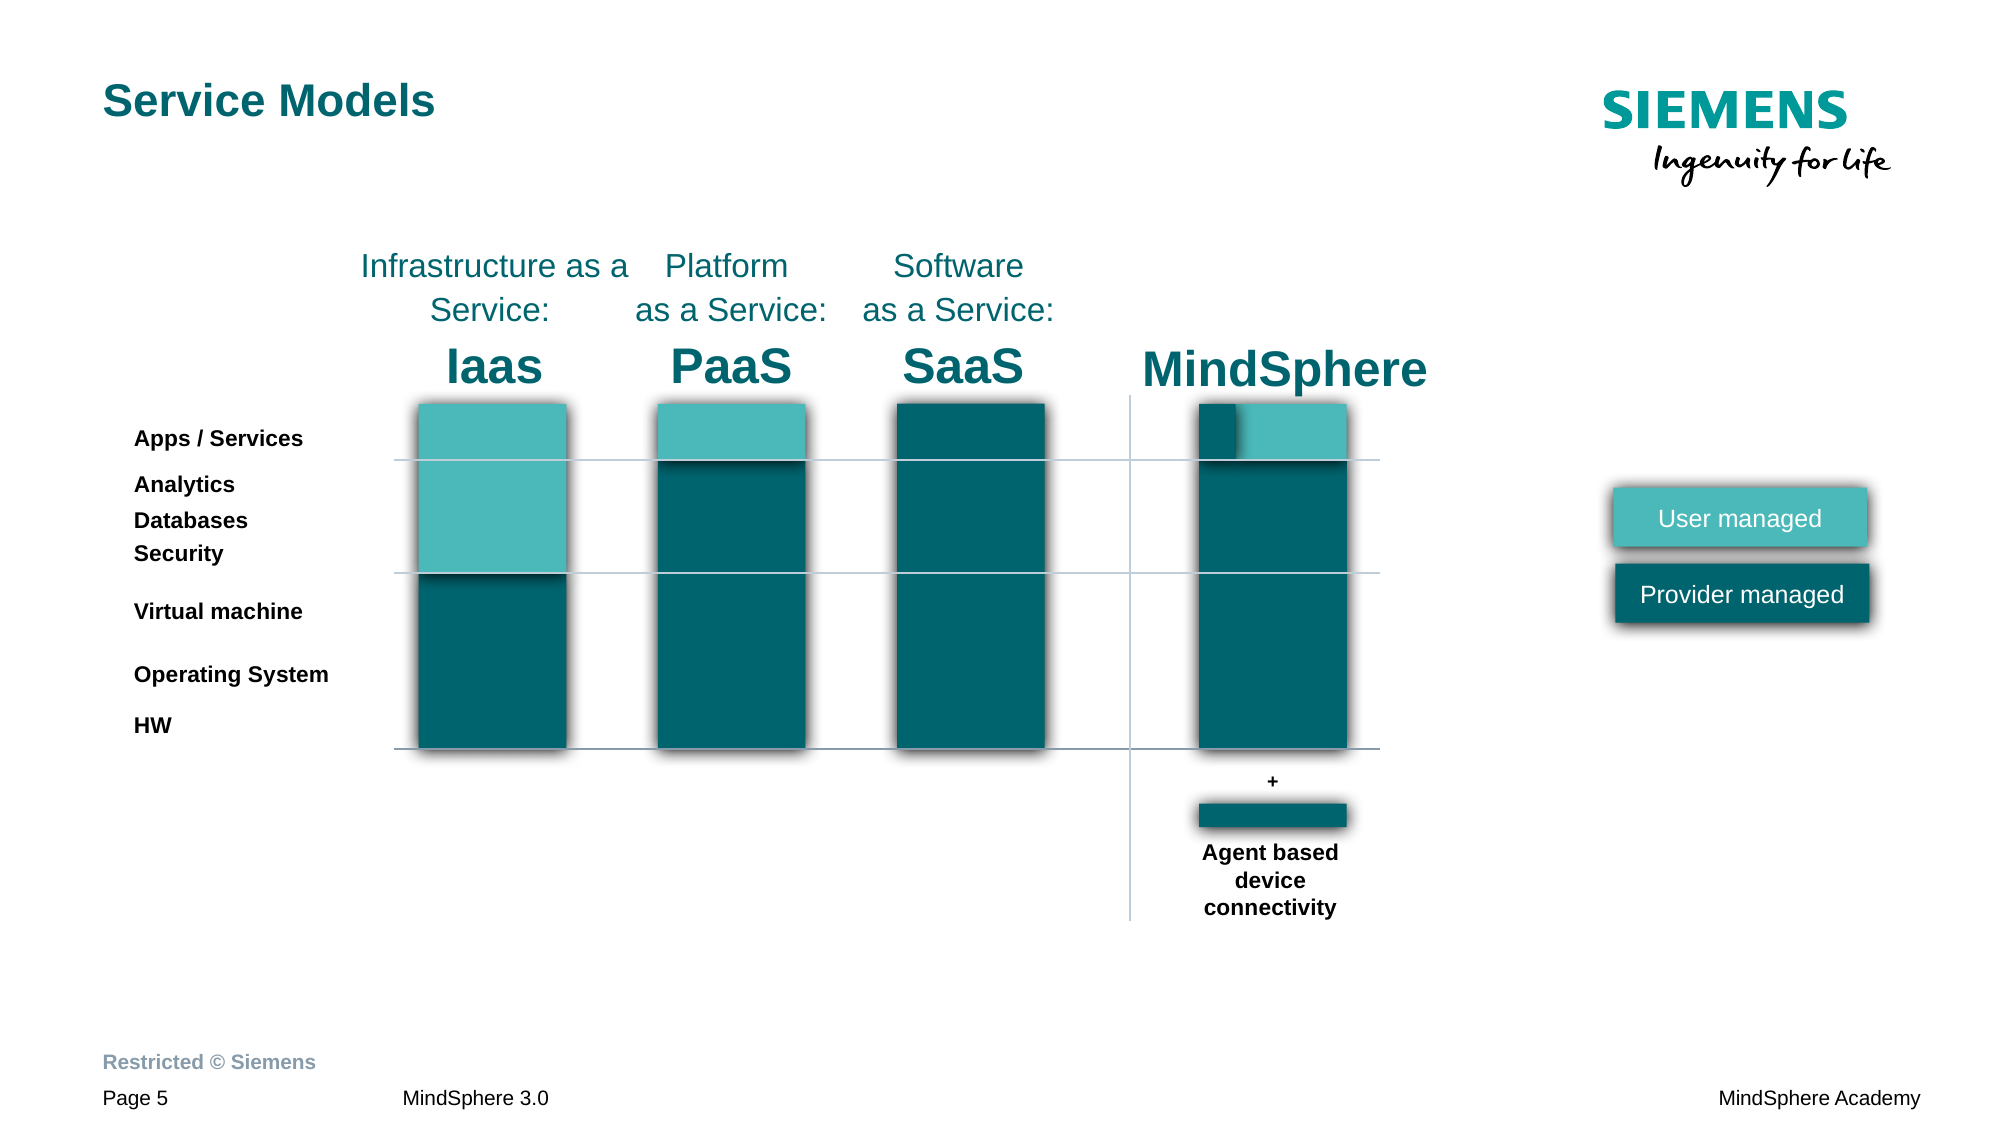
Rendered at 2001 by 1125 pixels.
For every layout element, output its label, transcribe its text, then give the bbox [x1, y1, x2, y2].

title Service Models [0, 0, 2000, 237]
text_box Analytics [133, 469, 296, 498]
text_box [298, 187, 1351, 1012]
text_box Provisioning an Agent [399, 750, 1129, 760]
text_box Provisioning an Agent [1131, 750, 1351, 758]
text_box + [1212, 769, 1334, 793]
text_box Security [133, 538, 296, 566]
text_box Provisioning an Agent [399, 574, 1129, 584]
text_box Provider managed [1615, 563, 1870, 623]
text_box Agent based device connectivity [1194, 840, 1347, 921]
text_box User managed [1613, 487, 1868, 547]
text_box Provisioning an Agent [399, 461, 1129, 471]
text_box Provisioning an Agent [1131, 574, 1351, 582]
text_box Provisioning an Agent [1131, 461, 1351, 469]
text_box Virtual machine [133, 596, 364, 624]
text_box Provisioning an Agent [1188, 794, 1351, 838]
text_box MindSphere [1351, 330, 1461, 397]
text_box Apps / Services [133, 423, 375, 452]
text_box HW [133, 710, 296, 738]
text_box Operating System [133, 659, 364, 687]
text_box [1199, 803, 1347, 828]
text_box Databases [133, 505, 309, 533]
